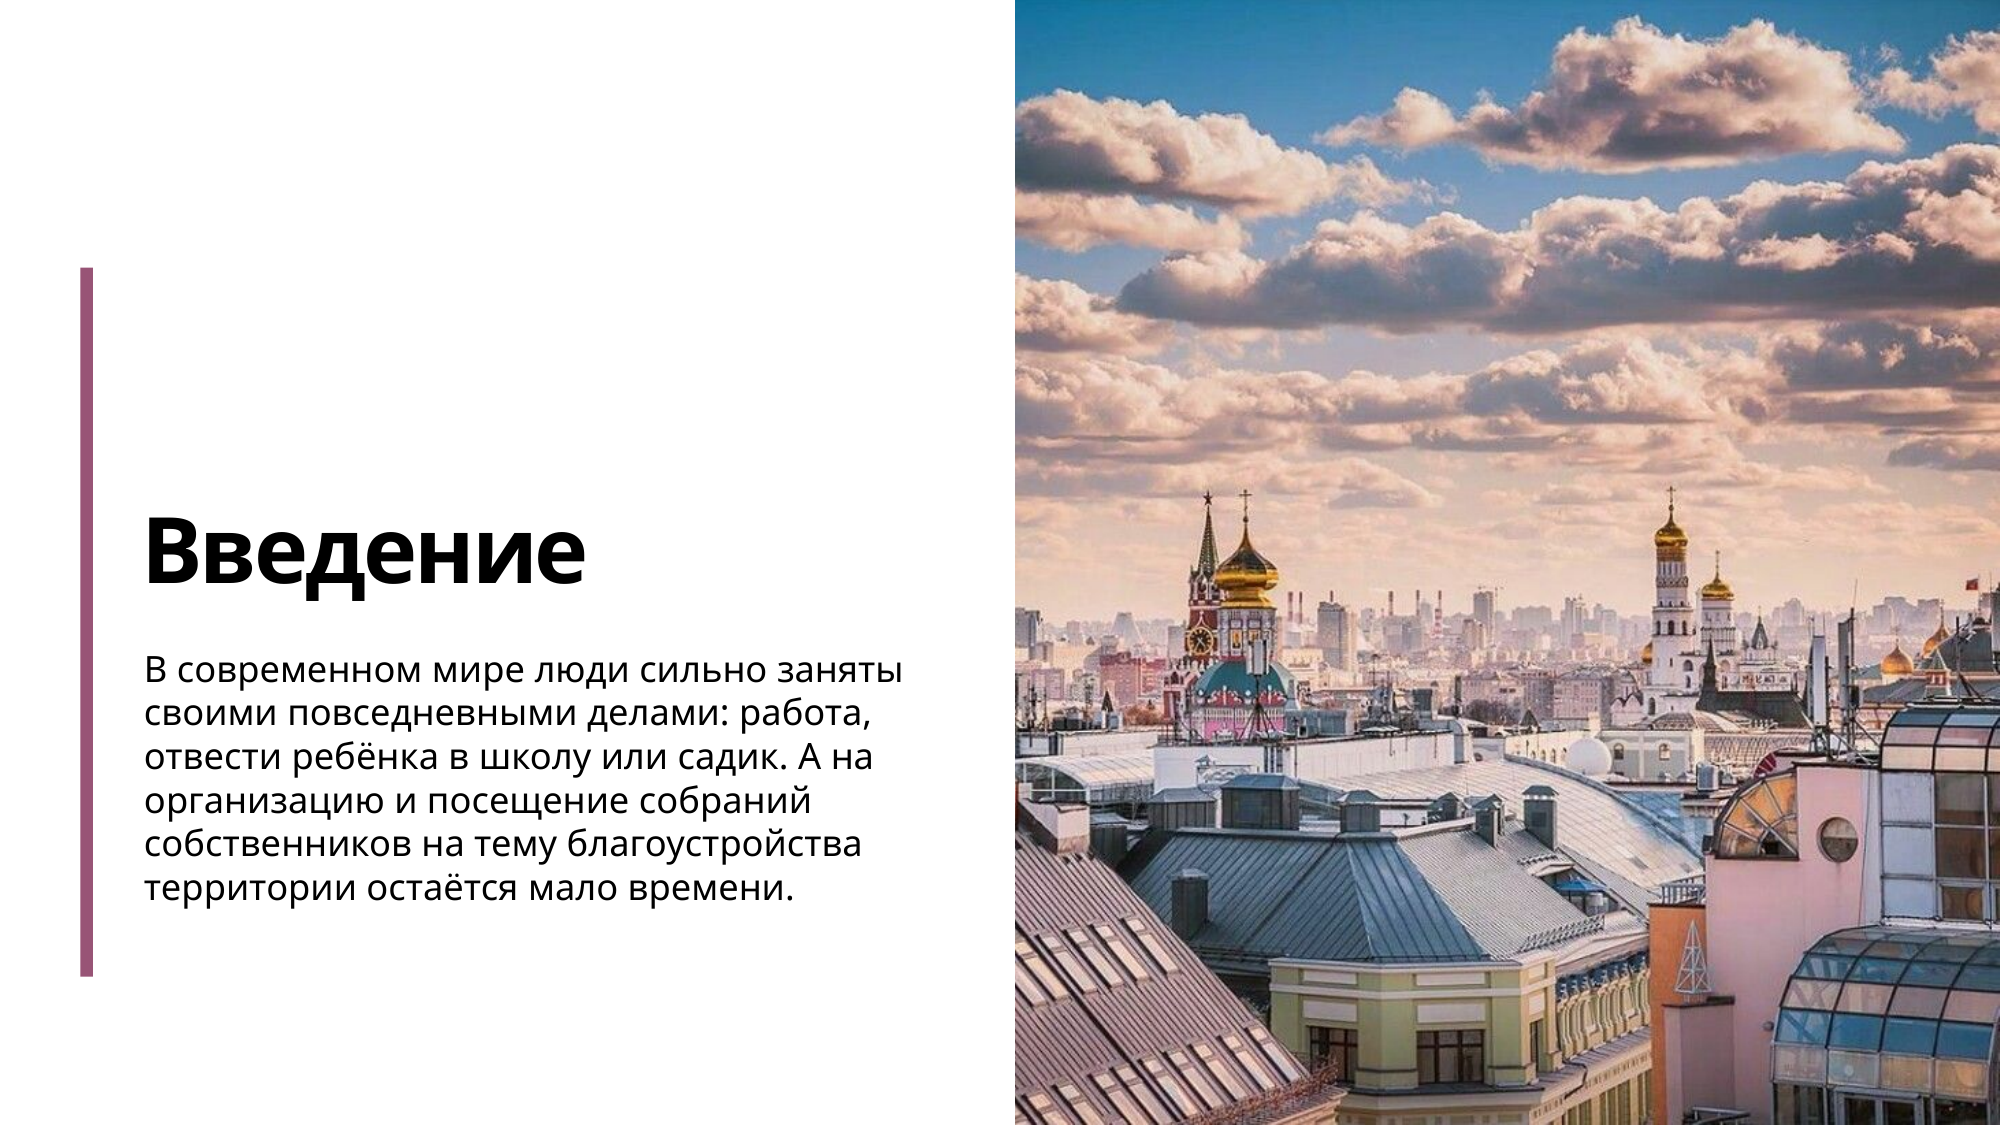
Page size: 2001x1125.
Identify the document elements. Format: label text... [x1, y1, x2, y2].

title Введение [126, 392, 846, 611]
list В современном мире люди сильно заняты своими повседневными делами: работа, отвести ребёнка в школу или садик. А на организацию и посещение собраний собственников на тему благоустройства территории остаётся мало времени. [128, 638, 921, 951]
picture [1015, 0, 2000, 1125]
